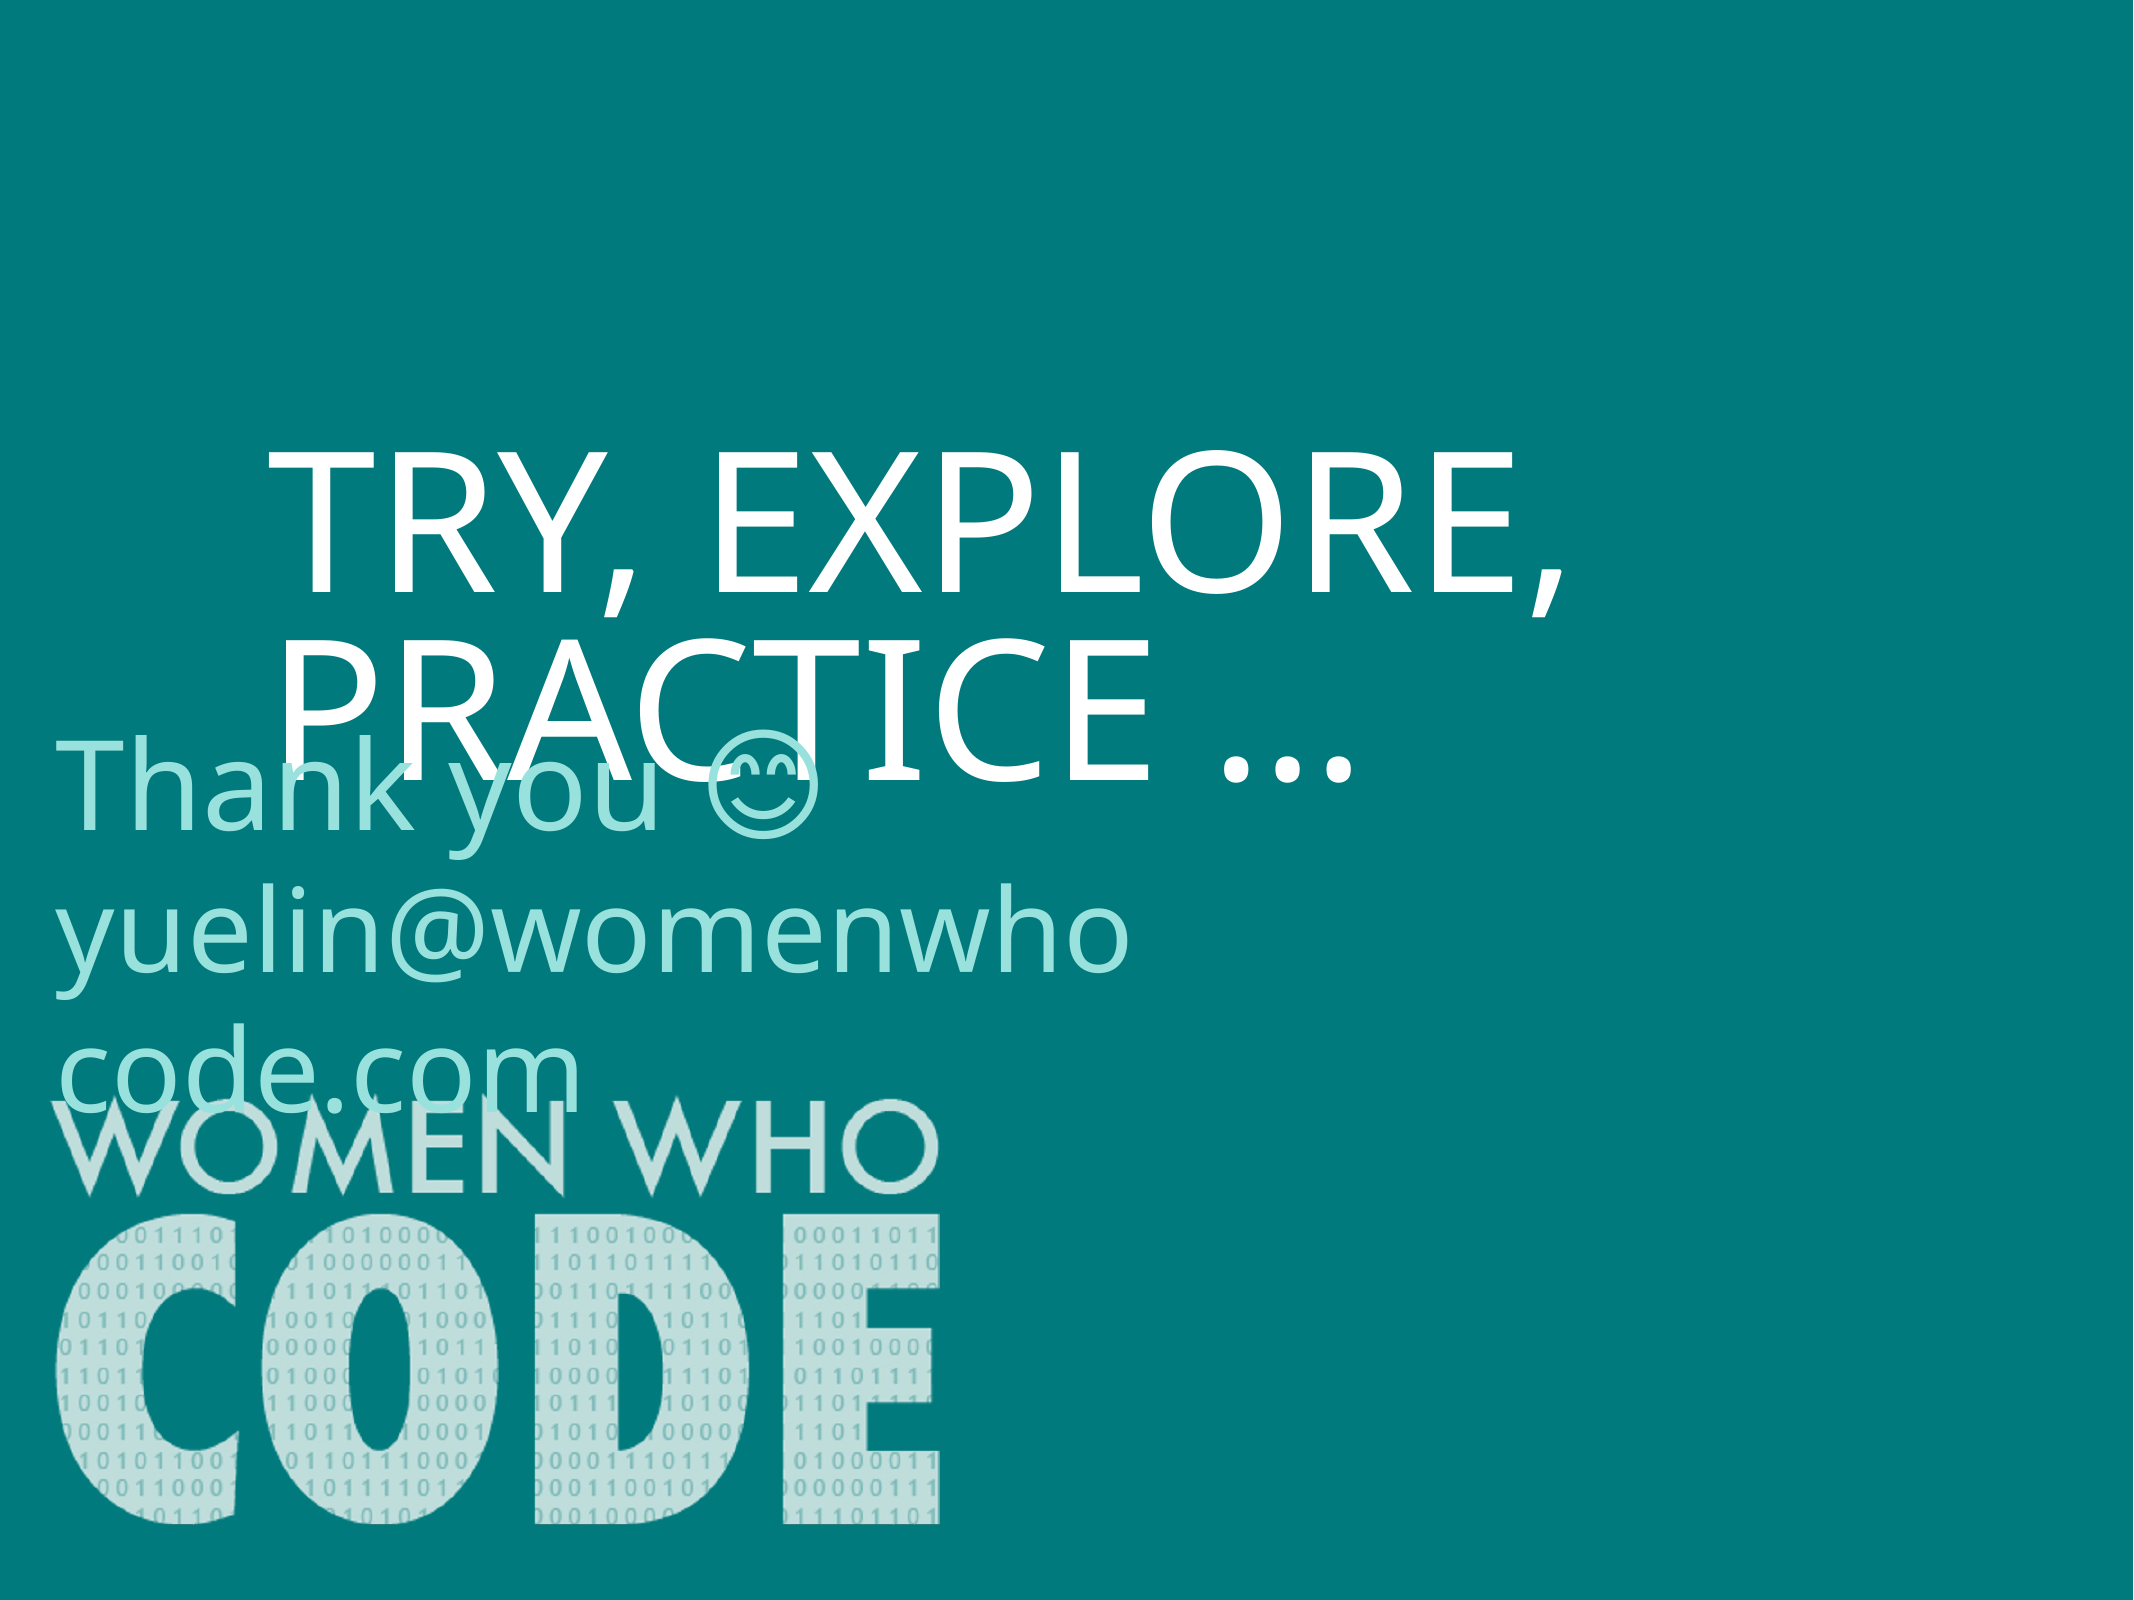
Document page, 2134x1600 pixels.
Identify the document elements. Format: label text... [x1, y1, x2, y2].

picture [44, 1083, 945, 1535]
list Thank you 😊 yuelin@womenwhocode.com [46, 759, 1148, 1083]
list TRY, EXPLORE, PRACTICE … [258, 432, 2068, 647]
